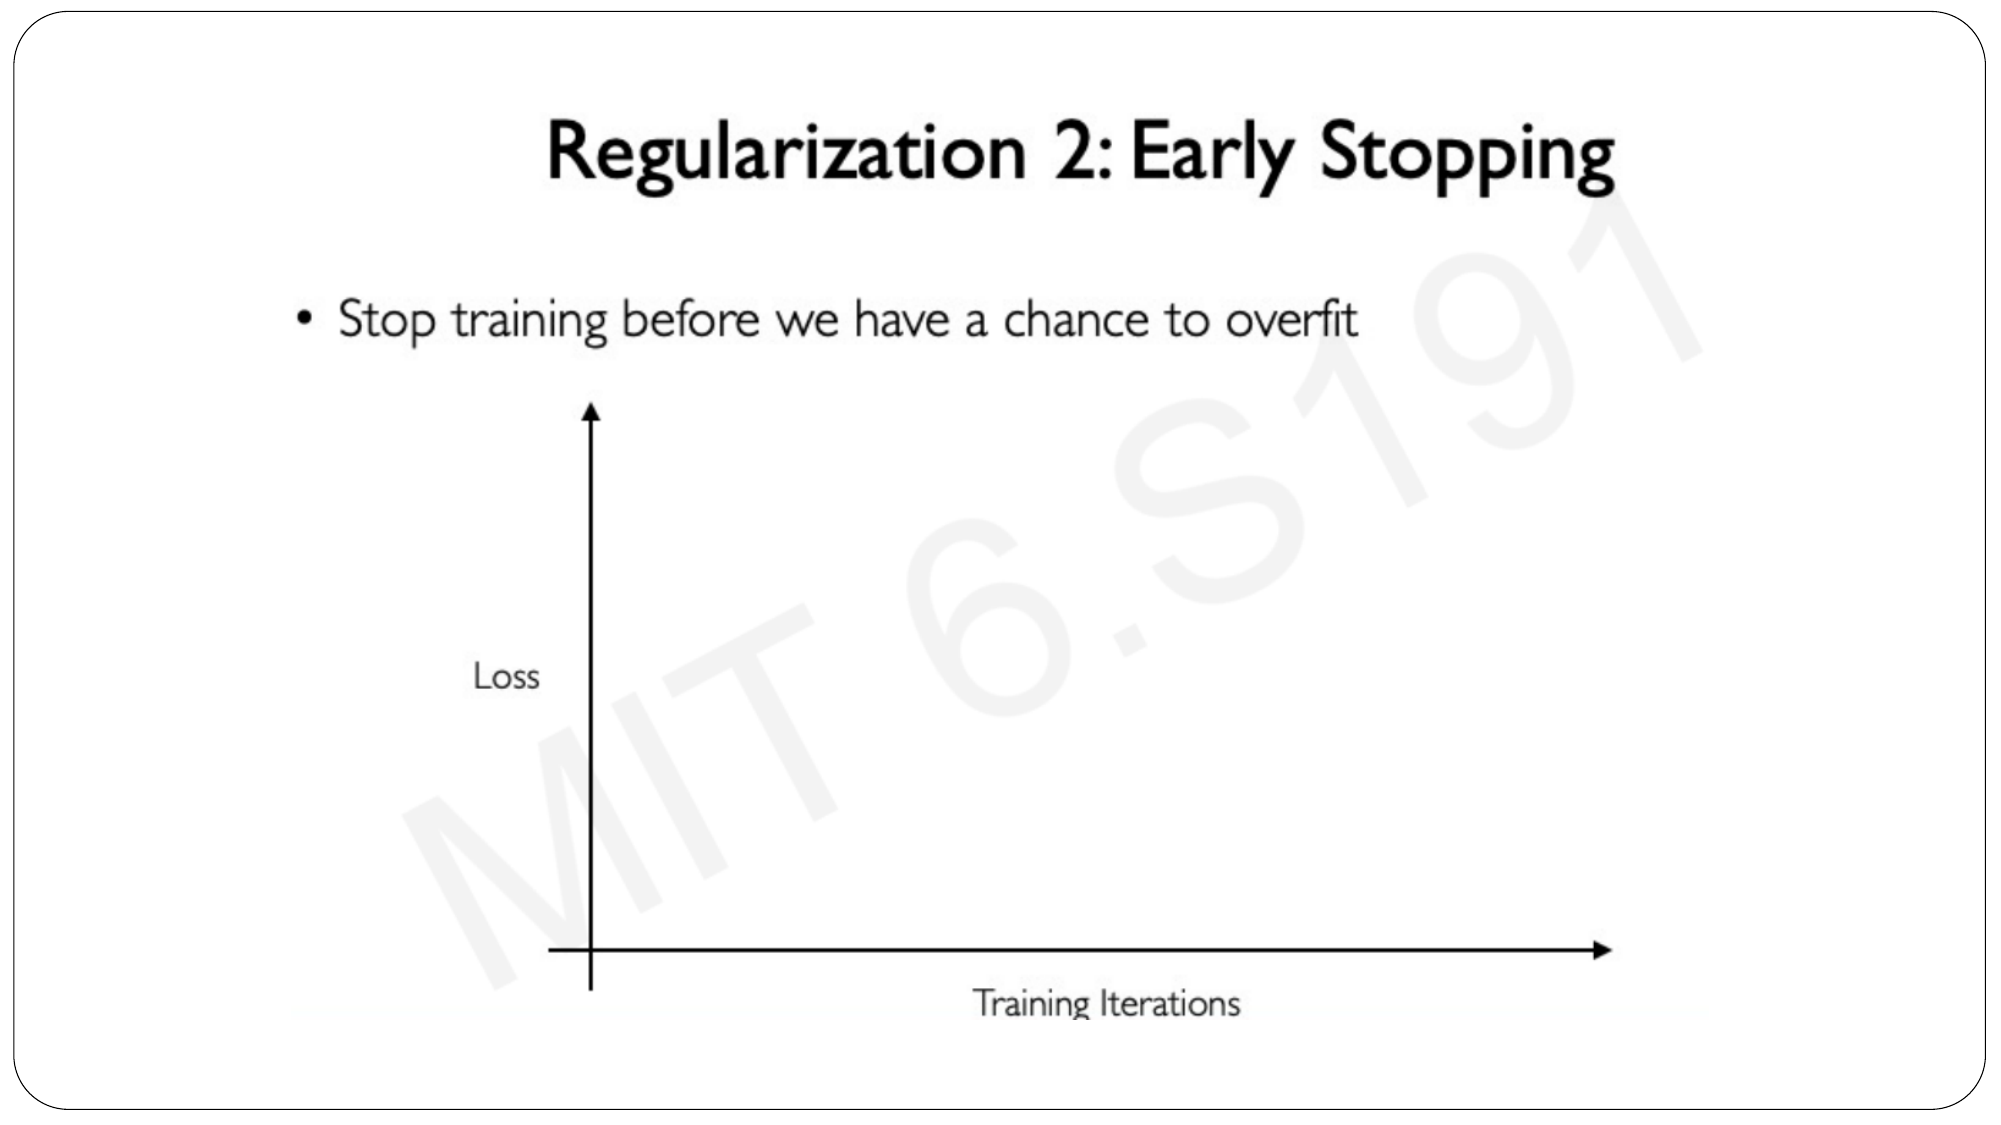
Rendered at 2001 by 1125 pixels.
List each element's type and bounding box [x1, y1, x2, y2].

picture [291, 104, 1709, 1020]
